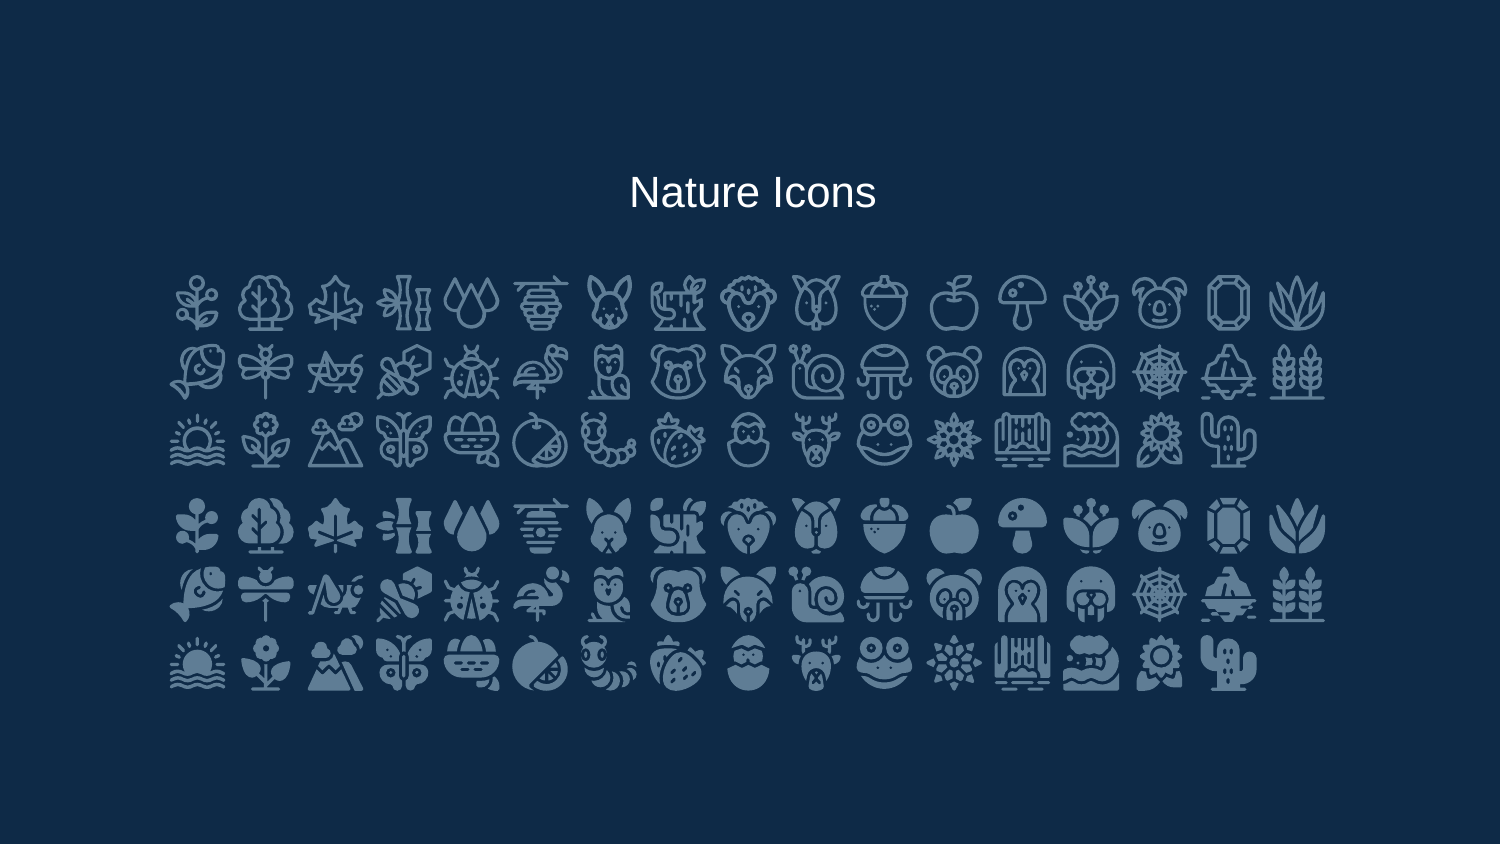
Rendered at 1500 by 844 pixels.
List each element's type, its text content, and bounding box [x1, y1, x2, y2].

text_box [791, 497, 842, 554]
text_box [856, 566, 913, 623]
text_box [513, 343, 569, 400]
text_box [650, 343, 707, 400]
text_box [237, 275, 294, 331]
text_box [1200, 635, 1257, 691]
text_box [1063, 274, 1119, 331]
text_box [307, 411, 365, 468]
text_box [726, 411, 770, 468]
text_box [580, 411, 637, 468]
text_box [240, 634, 291, 691]
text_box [650, 411, 707, 468]
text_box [1136, 634, 1184, 691]
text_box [929, 497, 979, 554]
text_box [997, 497, 1048, 554]
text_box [168, 413, 226, 467]
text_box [1063, 411, 1120, 468]
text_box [1200, 411, 1257, 468]
text_box [1136, 411, 1183, 468]
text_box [512, 566, 570, 623]
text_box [441, 499, 502, 552]
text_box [241, 411, 291, 468]
text_box [1131, 566, 1188, 623]
text_box [175, 275, 219, 331]
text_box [997, 274, 1048, 332]
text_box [925, 634, 983, 691]
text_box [791, 274, 842, 331]
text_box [168, 566, 226, 623]
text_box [650, 274, 707, 331]
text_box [1207, 497, 1251, 554]
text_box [997, 566, 1048, 623]
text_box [307, 573, 364, 615]
text_box [307, 274, 364, 331]
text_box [1066, 566, 1116, 623]
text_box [1063, 634, 1120, 691]
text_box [859, 497, 910, 554]
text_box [720, 497, 777, 555]
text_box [649, 634, 707, 692]
text_box [376, 344, 432, 400]
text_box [1066, 343, 1116, 401]
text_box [587, 566, 631, 623]
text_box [1200, 566, 1257, 623]
text_box [513, 275, 569, 331]
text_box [580, 634, 637, 691]
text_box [649, 497, 707, 554]
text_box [237, 566, 294, 623]
text_box [929, 275, 979, 331]
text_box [994, 634, 1051, 691]
text_box [512, 411, 568, 468]
title Nature Icons [175, 153, 1332, 233]
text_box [650, 566, 707, 623]
text_box [856, 343, 913, 400]
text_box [856, 413, 913, 467]
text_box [788, 343, 845, 400]
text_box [443, 634, 500, 692]
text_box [719, 274, 778, 332]
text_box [586, 274, 633, 330]
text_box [859, 274, 910, 331]
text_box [791, 634, 842, 692]
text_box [237, 497, 295, 554]
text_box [443, 566, 500, 623]
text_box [307, 634, 364, 692]
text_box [994, 411, 1051, 468]
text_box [1131, 276, 1188, 330]
text_box [1207, 275, 1250, 331]
text_box [1269, 566, 1325, 623]
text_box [720, 343, 777, 400]
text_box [585, 497, 633, 554]
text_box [1002, 346, 1047, 397]
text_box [788, 566, 845, 623]
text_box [375, 634, 433, 692]
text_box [375, 274, 433, 332]
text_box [168, 636, 226, 690]
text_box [720, 566, 777, 623]
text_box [375, 497, 433, 554]
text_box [1063, 497, 1120, 554]
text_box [512, 497, 570, 554]
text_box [587, 343, 631, 400]
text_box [168, 343, 226, 401]
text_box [443, 411, 500, 468]
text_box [443, 343, 501, 400]
text_box [1131, 343, 1188, 400]
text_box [856, 636, 913, 690]
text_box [375, 566, 433, 623]
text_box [375, 411, 432, 468]
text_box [926, 345, 983, 399]
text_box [307, 497, 364, 554]
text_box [511, 634, 571, 691]
text_box [1269, 344, 1326, 400]
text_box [726, 634, 770, 691]
text_box [237, 343, 294, 400]
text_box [1200, 343, 1257, 401]
text_box [443, 277, 500, 329]
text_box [1131, 499, 1188, 553]
text_box [175, 498, 219, 554]
text_box [926, 412, 982, 468]
text_box [307, 350, 364, 393]
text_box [791, 411, 842, 468]
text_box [1269, 497, 1326, 554]
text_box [926, 568, 983, 621]
text_box [1269, 275, 1325, 331]
